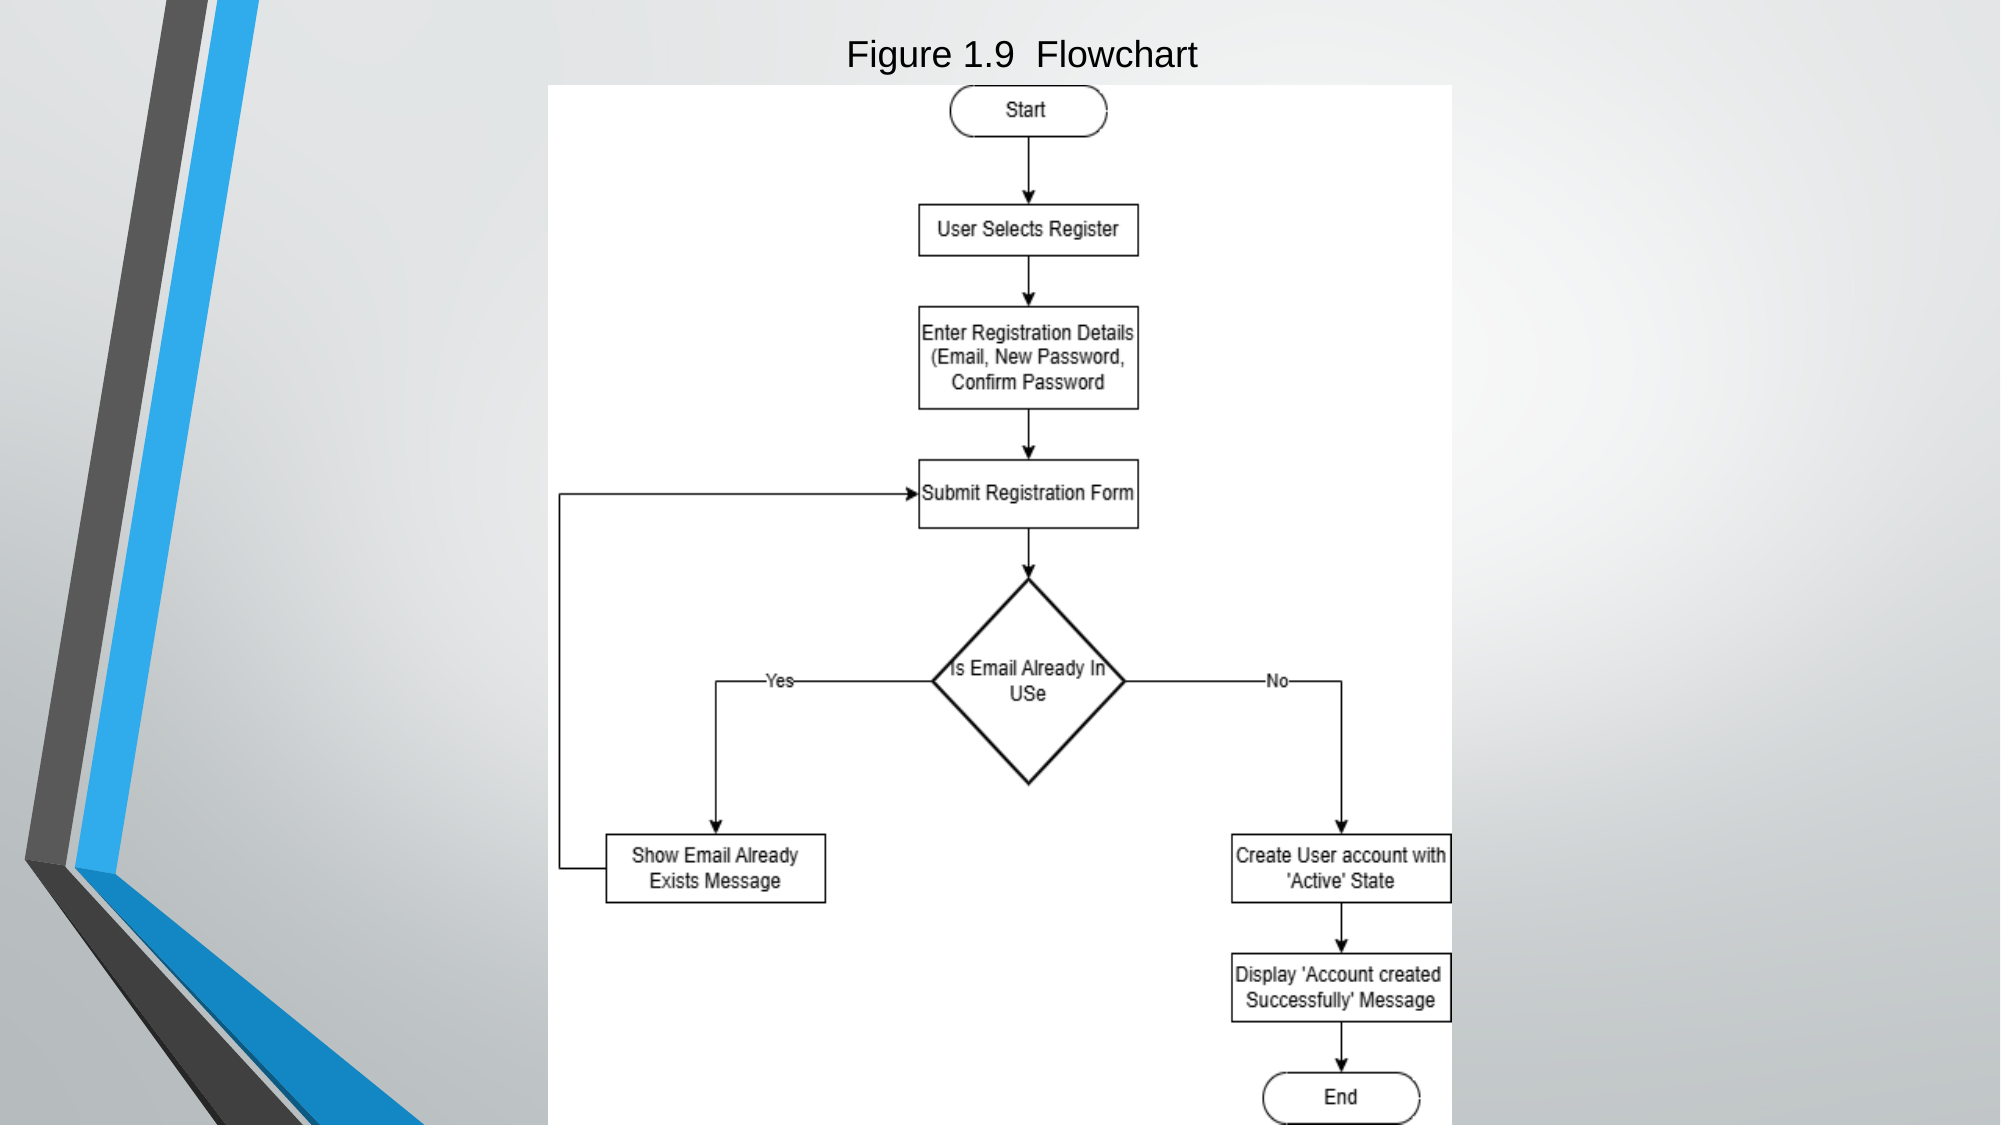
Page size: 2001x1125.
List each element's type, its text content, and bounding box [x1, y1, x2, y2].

text_box Figure 1.9 Flowchart [831, 22, 1868, 83]
picture [548, 84, 1452, 1125]
